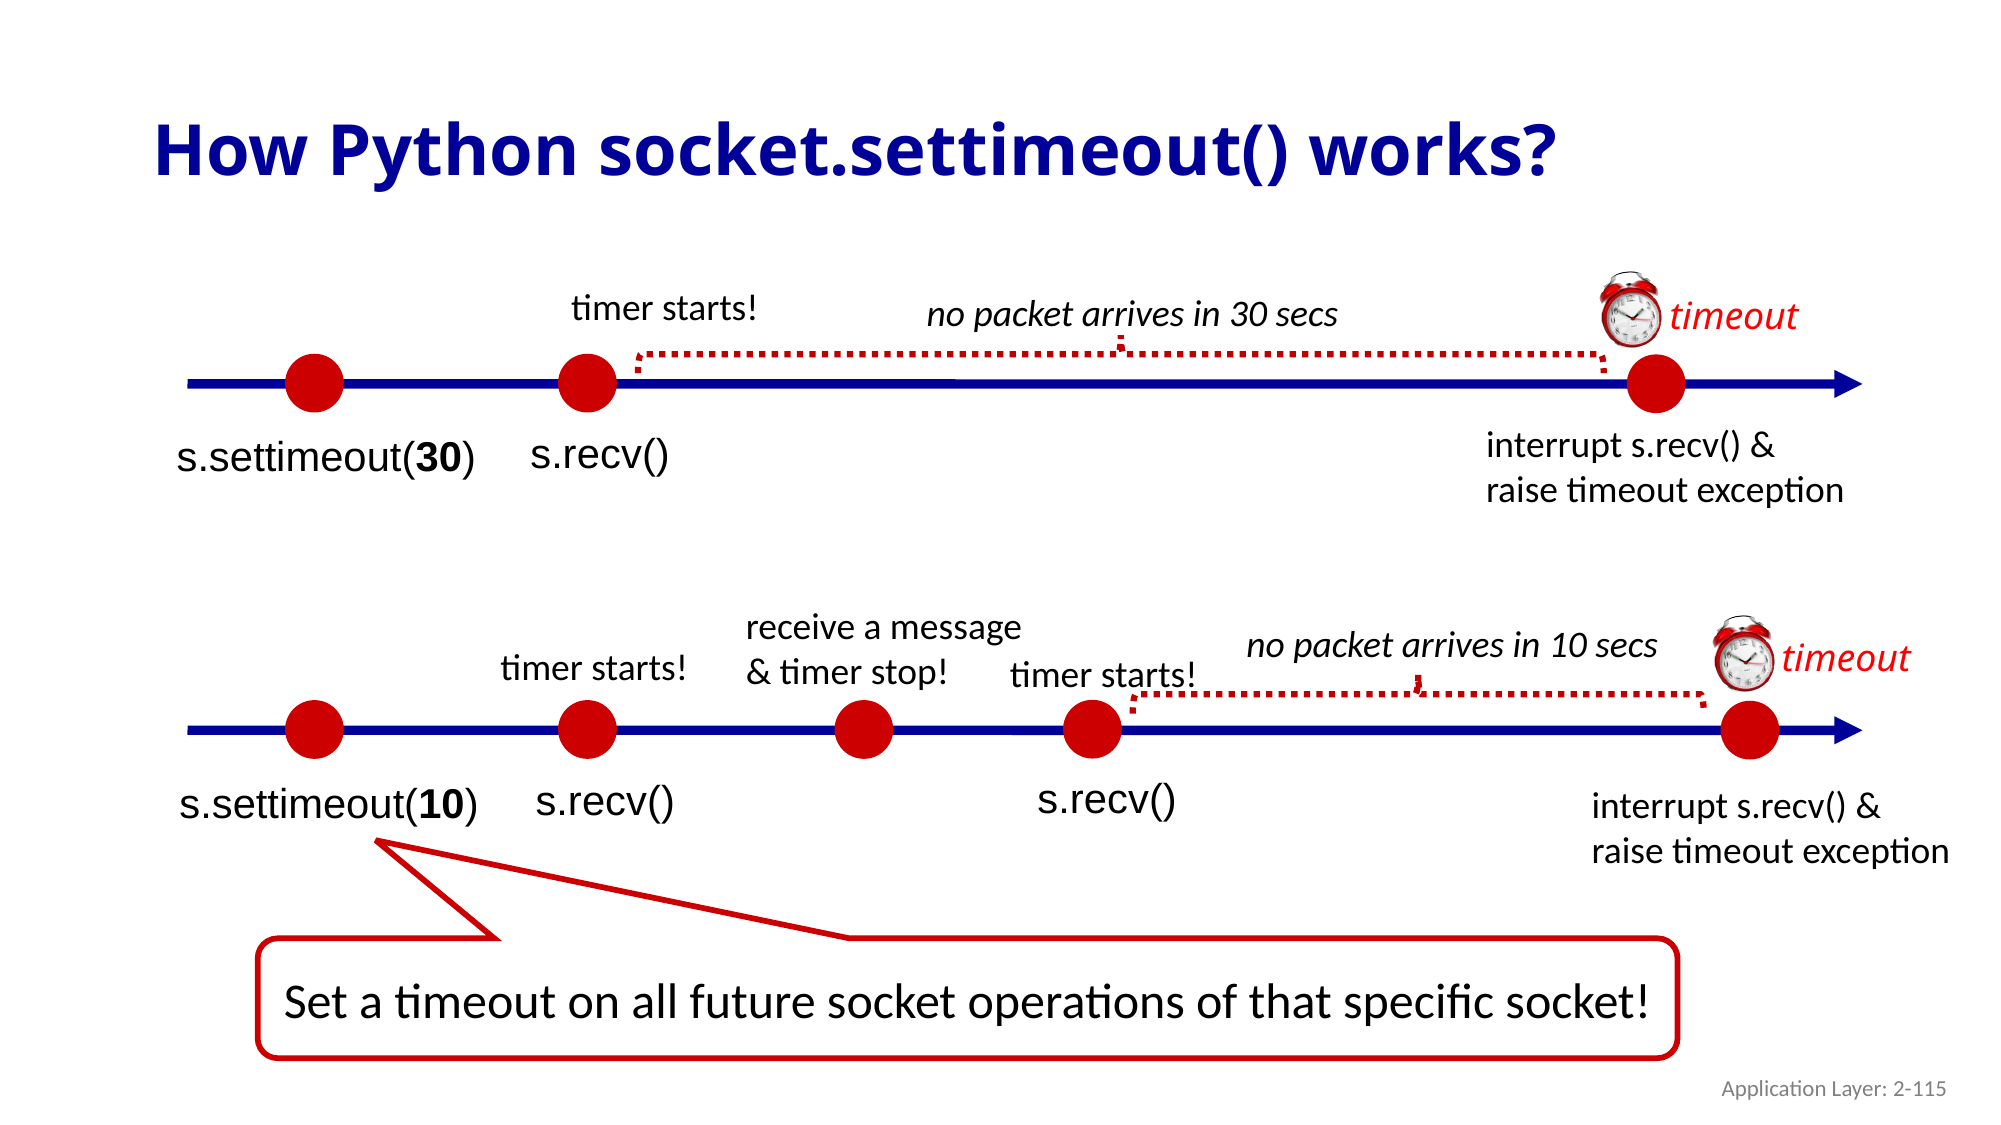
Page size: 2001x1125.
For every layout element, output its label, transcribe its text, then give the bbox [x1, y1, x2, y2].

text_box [1132, 612, 1704, 714]
text_box Set a timeout on all future socket operations of that specific socket! [256, 839, 1679, 1060]
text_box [484, 635, 705, 832]
text_box [284, 352, 345, 414]
text_box How Python socket.settimeout() works? [137, 74, 1863, 221]
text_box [1574, 612, 1968, 880]
text_box s.settimeout(30) [161, 422, 492, 488]
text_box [515, 275, 776, 486]
slide_number Application Layer: 2-115 [1512, 1056, 1963, 1117]
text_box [993, 642, 1214, 830]
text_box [637, 281, 1604, 374]
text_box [729, 594, 1040, 759]
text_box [1468, 268, 1863, 519]
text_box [163, 700, 1574, 835]
